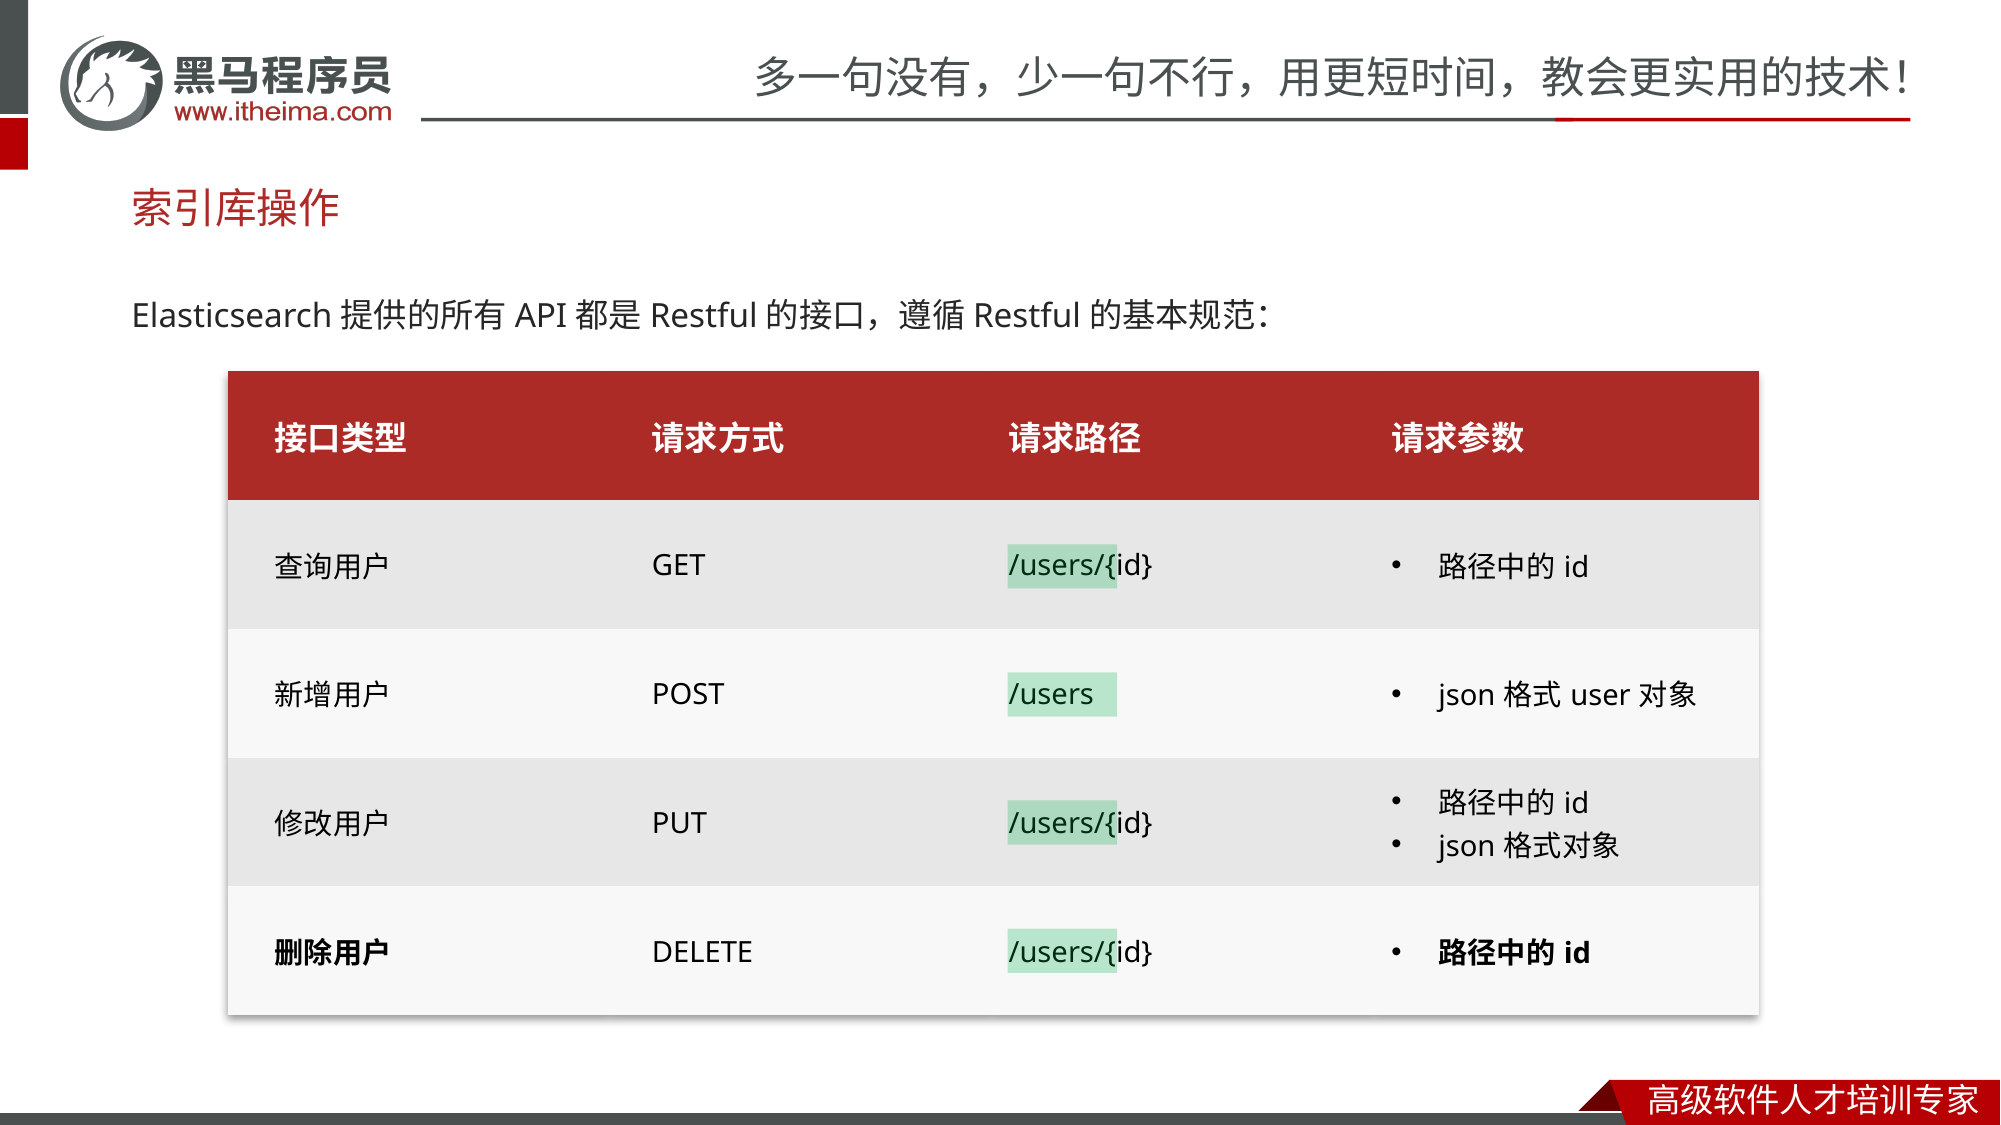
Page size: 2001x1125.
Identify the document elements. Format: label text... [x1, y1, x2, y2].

table_header 请求参数 [1376, 371, 1759, 500]
table_cell 删除用户 [228, 886, 611, 1015]
table_cell /users [993, 629, 1376, 758]
table_header 请求方式 [611, 371, 993, 500]
table_header 接口类型 [228, 371, 611, 500]
title 索引库操作 [116, 173, 1872, 240]
text_box [1006, 927, 1119, 975]
table_cell DELETE [611, 886, 993, 1015]
table_cell /users/{id} [993, 758, 1376, 886]
table_header 请求路径 [993, 371, 1376, 500]
table_cell 新增用户 [228, 629, 611, 758]
table_cell /users/{id} [993, 886, 1376, 1015]
table_cell PUT [611, 758, 993, 886]
table_cell 修改用户 [228, 758, 611, 886]
table_cell 路径中的id [1376, 886, 1759, 1015]
text_box [1006, 542, 1119, 591]
text_box [1006, 798, 1119, 847]
text_box [1006, 670, 1119, 719]
table_cell 路径中的id [1376, 500, 1759, 629]
table_cell /users/{id} [993, 500, 1376, 629]
table_cell 路径中的id json格式对象 [1376, 758, 1759, 886]
table_cell 查询用户 [228, 500, 611, 629]
table_cell json格式user对象 [1376, 629, 1759, 758]
table_cell GET [611, 500, 993, 629]
list Elasticsearch提供的所有API都是Restful的接口，遵循Restful的基本规范： [116, 266, 1872, 345]
picture [14, 0, 453, 179]
table_cell POST [611, 629, 993, 758]
